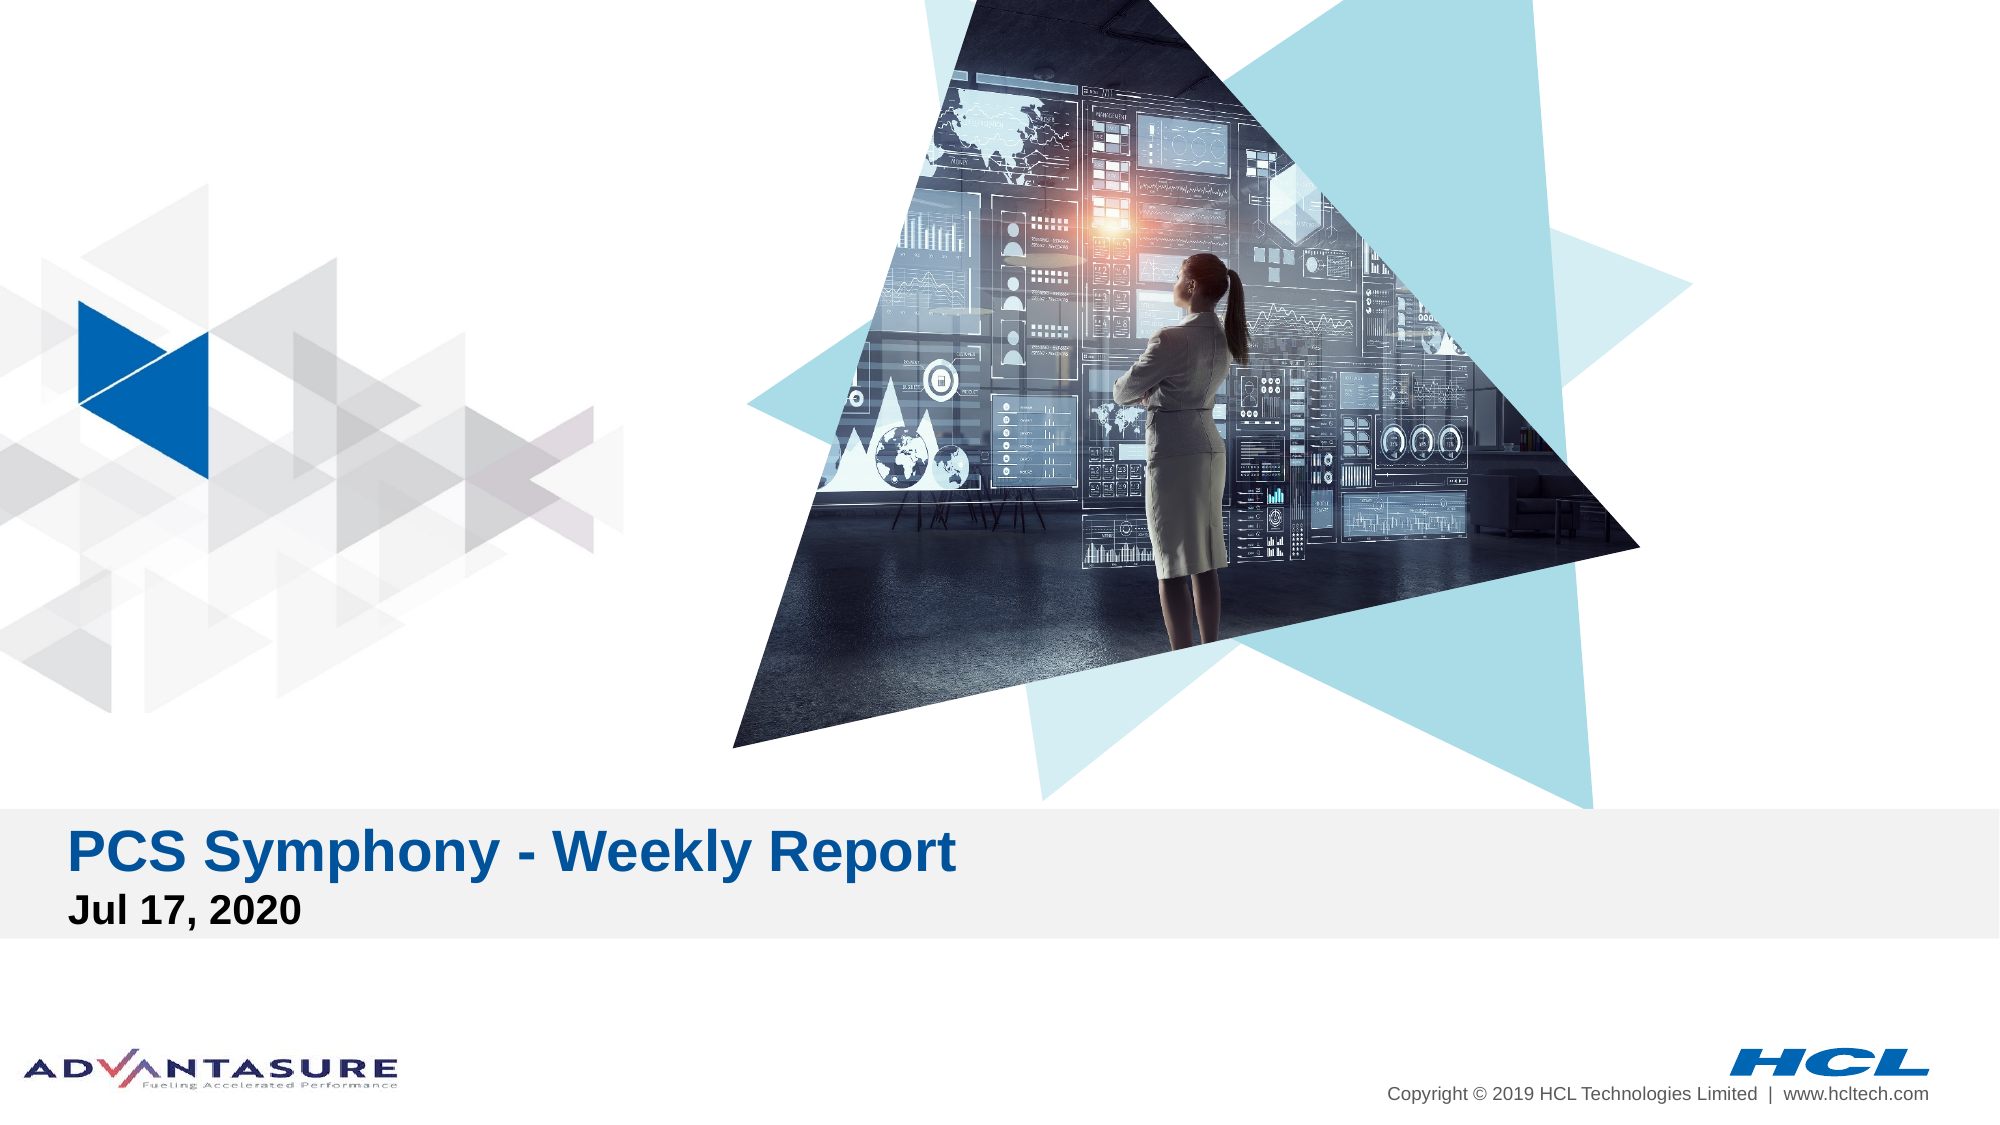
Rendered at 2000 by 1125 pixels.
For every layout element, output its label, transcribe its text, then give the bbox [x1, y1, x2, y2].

title PCS Symphony - Weekly Report Jul 17, 2020 [67, 807, 1932, 939]
picture [0, 44, 657, 713]
picture [6, 1016, 417, 1125]
picture [732, 0, 1641, 749]
